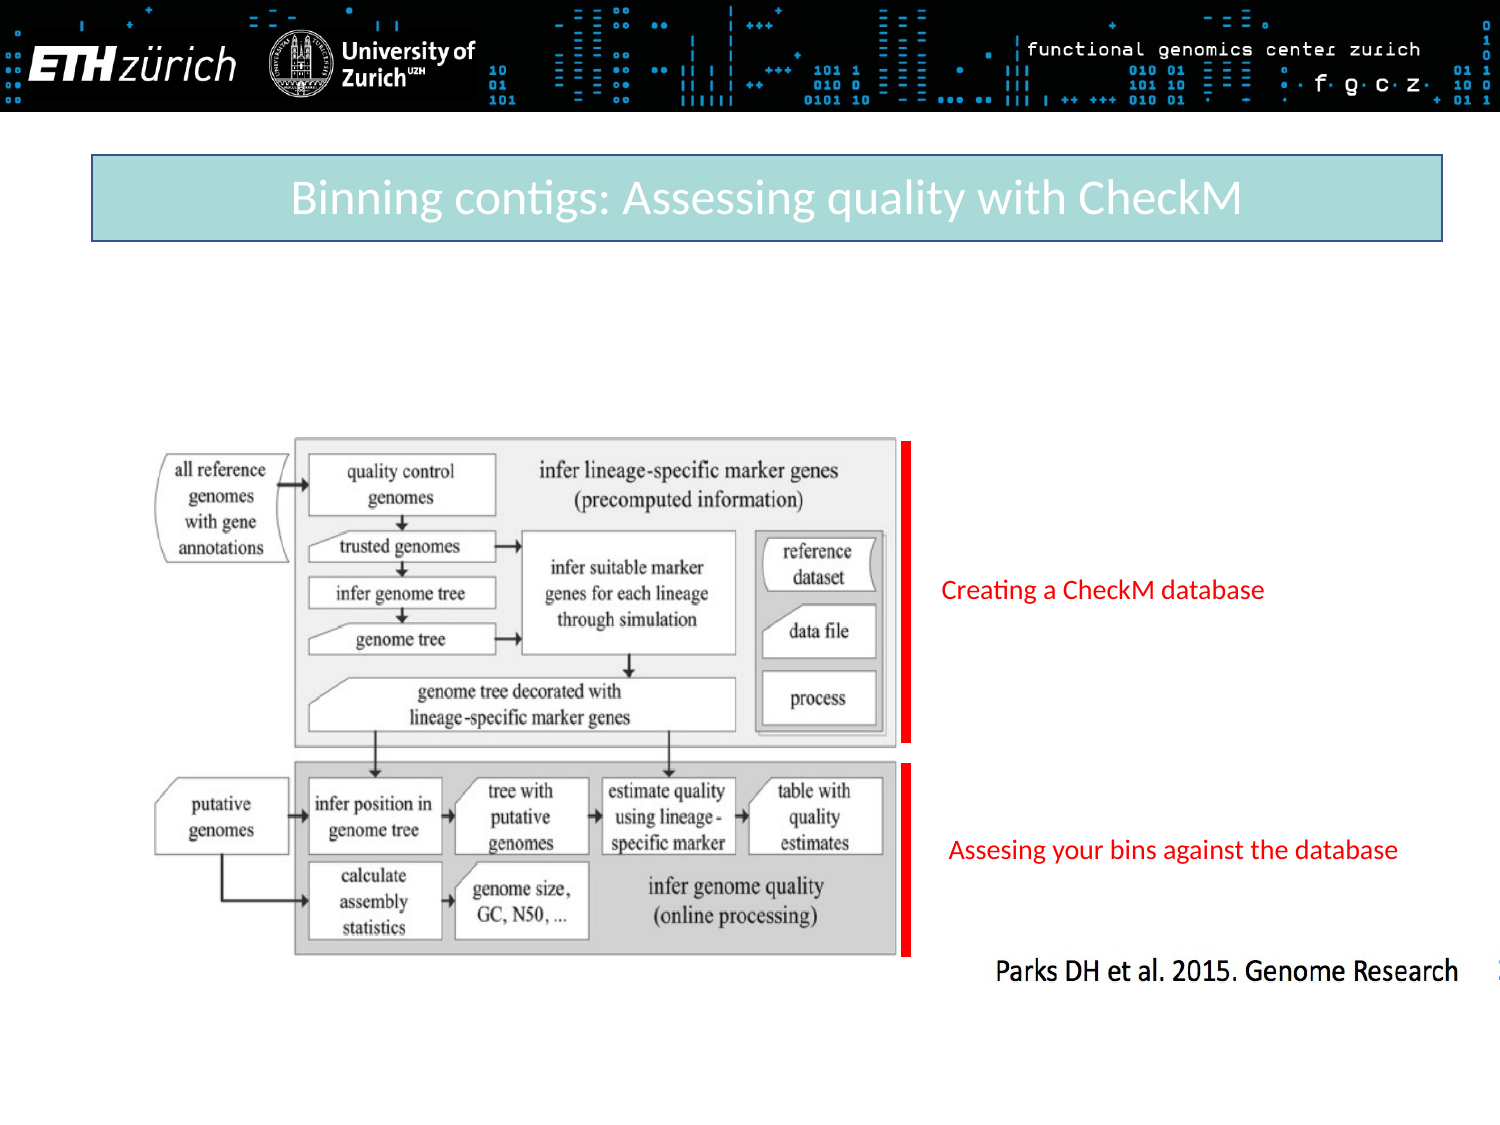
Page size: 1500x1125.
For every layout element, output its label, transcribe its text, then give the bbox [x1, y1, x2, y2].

text_box Binning contigs: Assessing quality with CheckM [91, 154, 1443, 242]
picture [0, 0, 1500, 112]
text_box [0, 415, 1500, 983]
